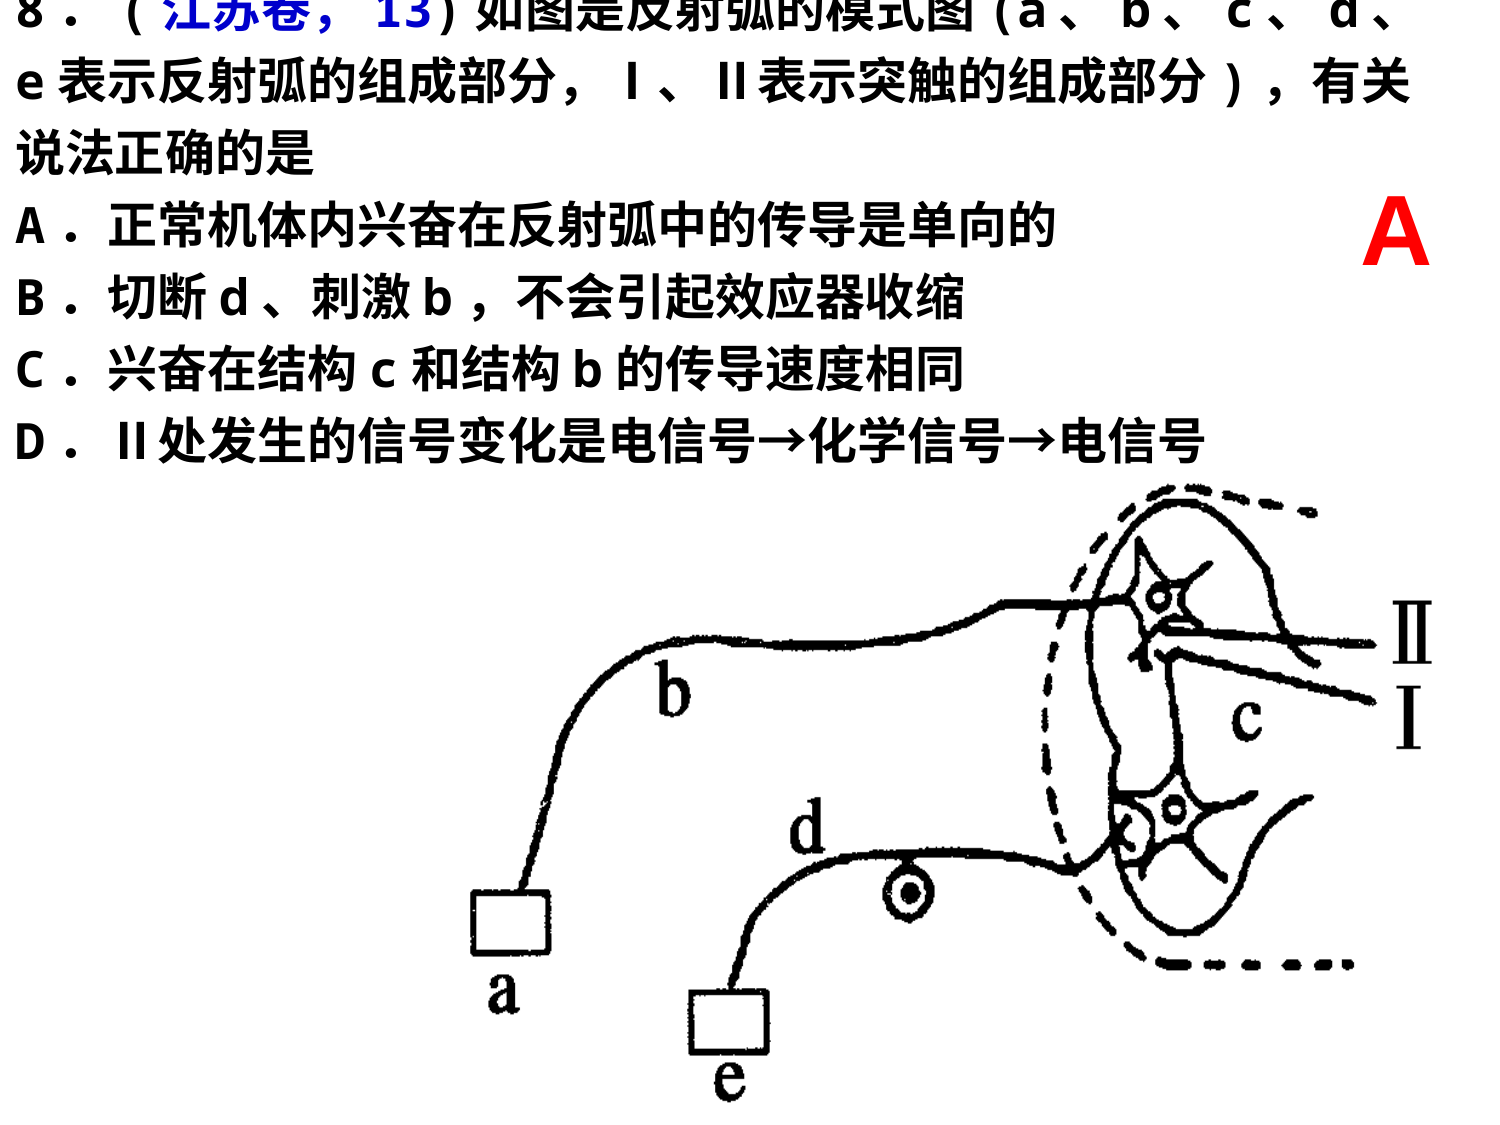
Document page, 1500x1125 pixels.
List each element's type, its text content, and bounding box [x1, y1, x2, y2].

picture [456, 477, 1439, 1108]
text_box A [1345, 158, 1470, 293]
title 8．(江苏卷，13)如图是反射弧的模式图(a、b、c、d、e表示反射弧的组成部分，Ⅰ、Ⅱ表示突触的组成部分)，有关说法正确的是 A．正常机体内兴奋在反射弧中的传导是单向的 B．切断d、刺激b，不会引起效应器收缩 C．兴奋在结构c和结构b的传导速度相同 D．Ⅱ处发生的信号变化是电信号→化学信号→电信号 [0, 31, 1470, 478]
